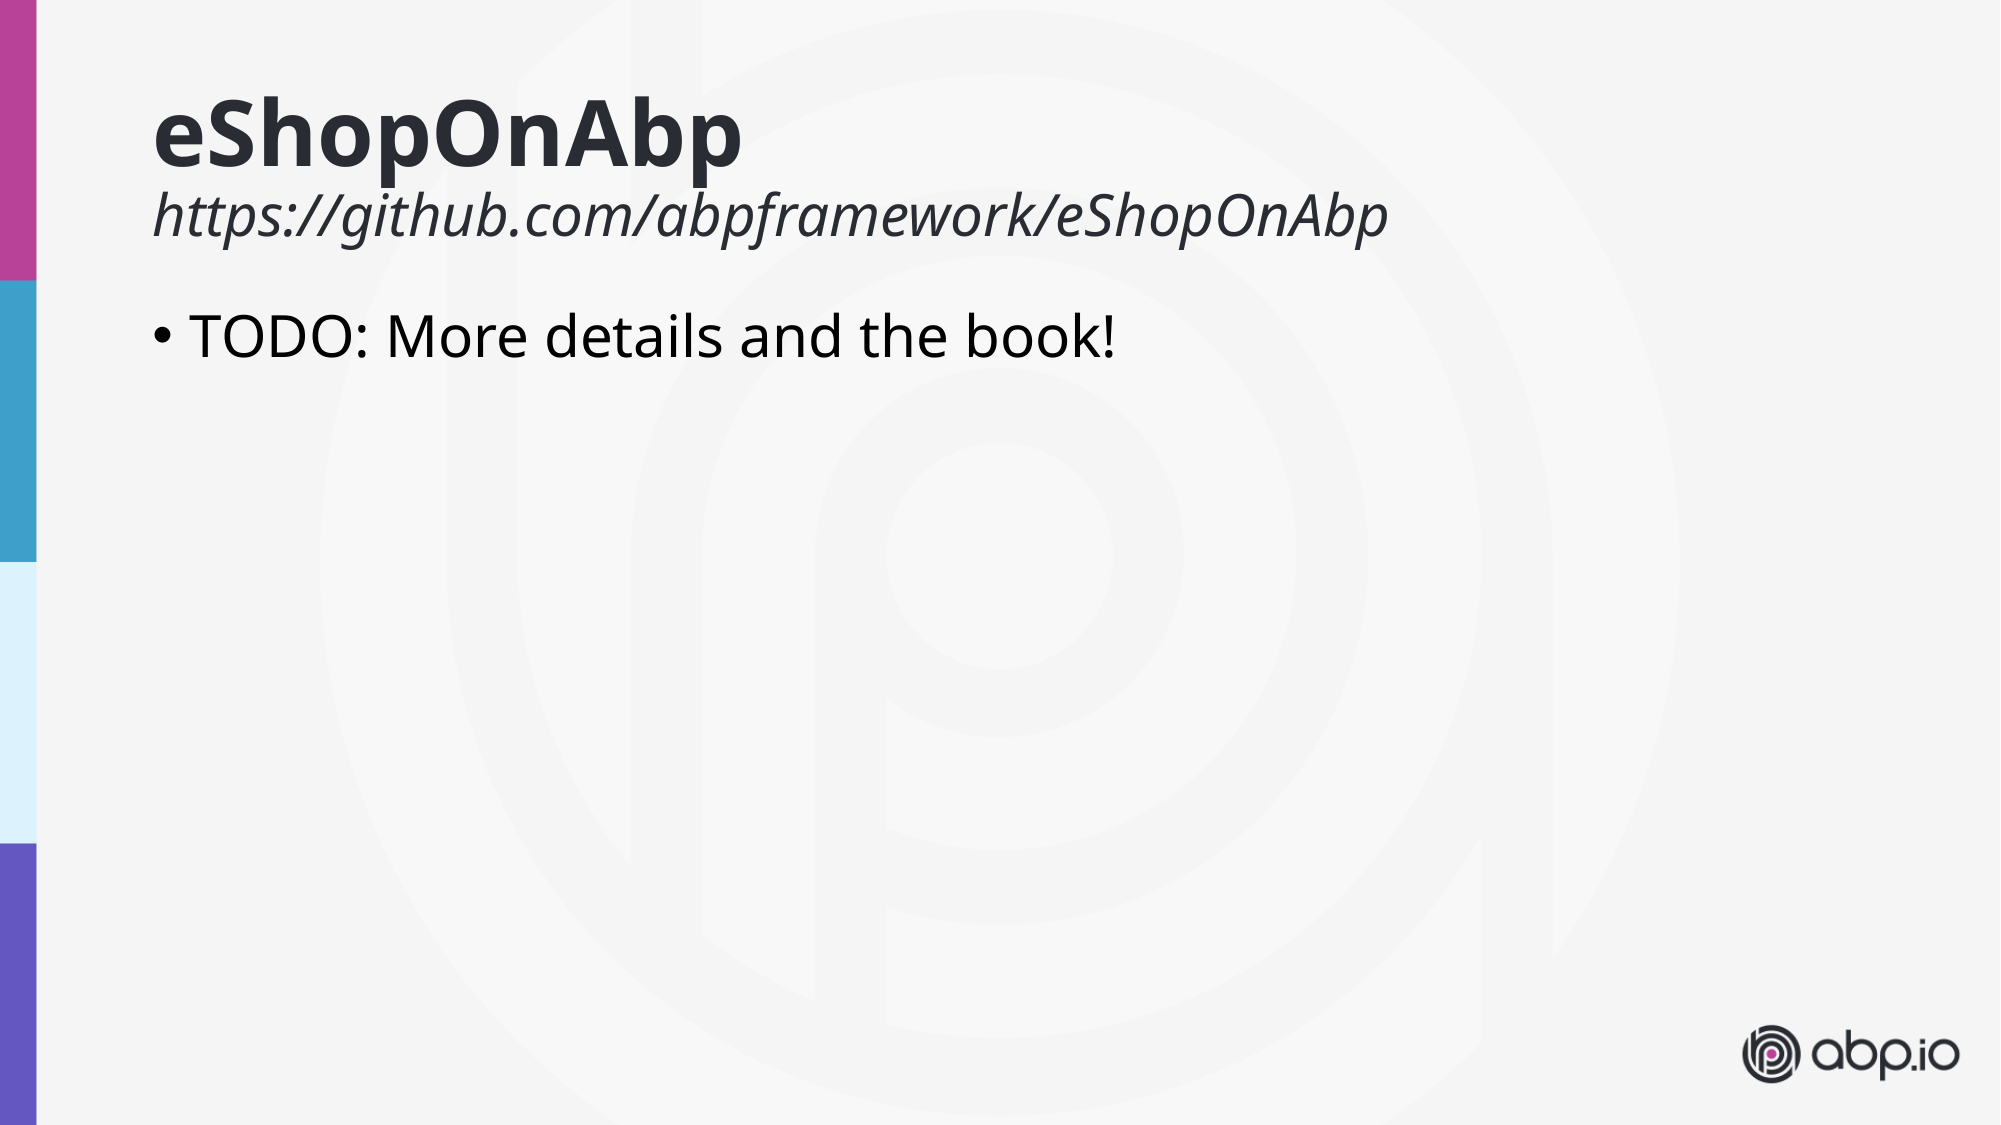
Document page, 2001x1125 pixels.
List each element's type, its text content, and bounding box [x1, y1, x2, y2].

title eShopOnAbp https://github.com/abpframework/eShopOnAbp [137, 59, 1863, 278]
picture [0, 0, 2001, 1125]
list TODO: More details and the book! [137, 299, 1863, 1014]
